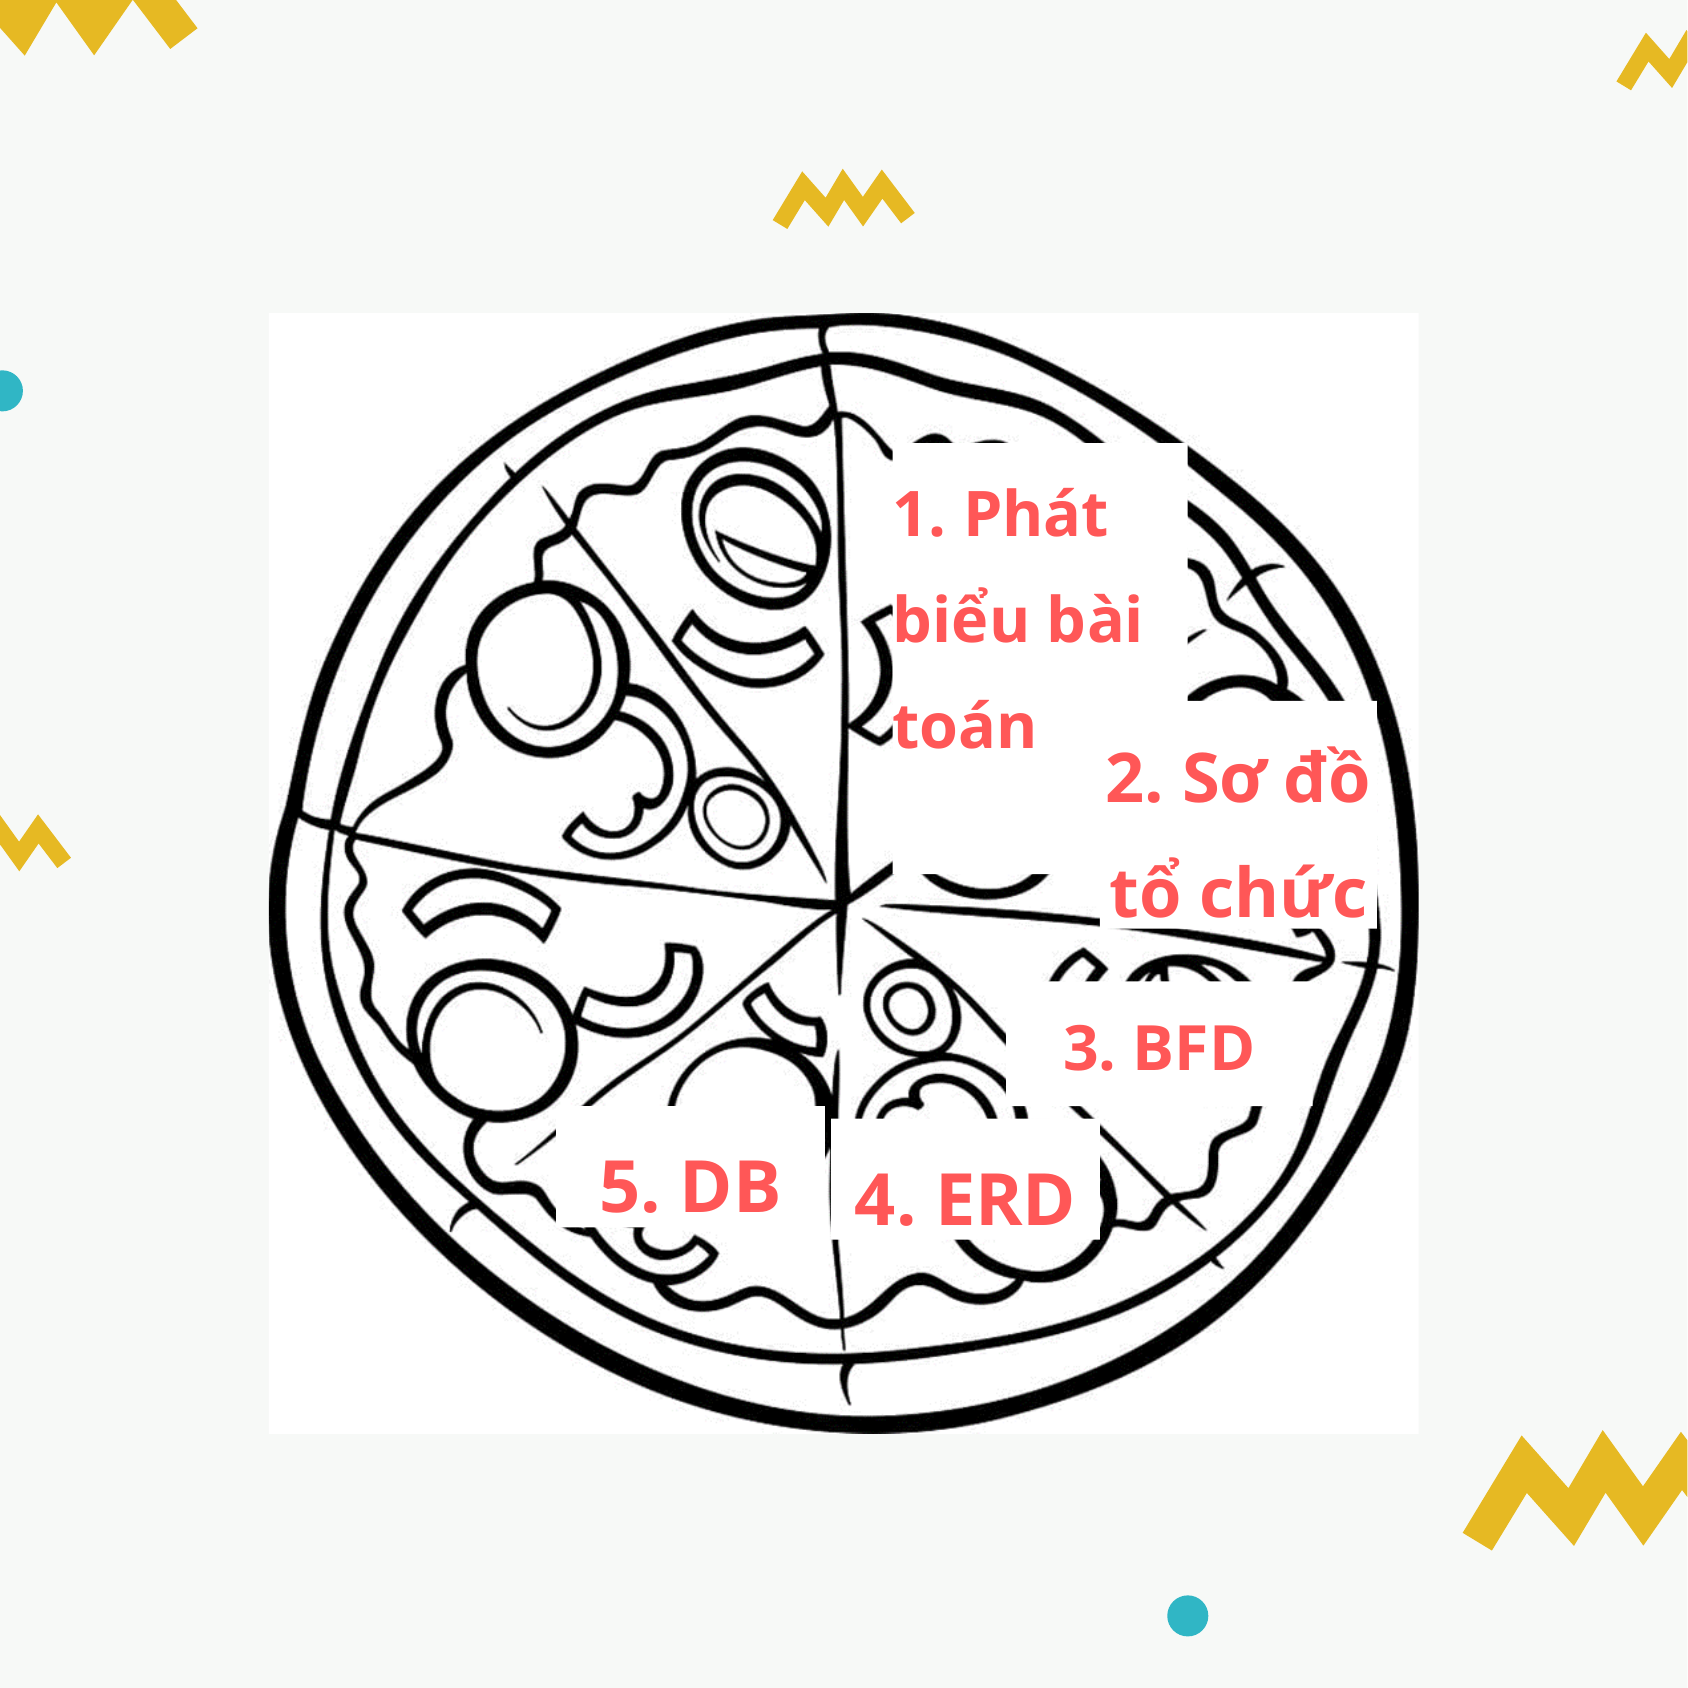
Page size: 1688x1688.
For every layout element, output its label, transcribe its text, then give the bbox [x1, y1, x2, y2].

text_box [268, 313, 1419, 1434]
text_box 5. DB [556, 1106, 825, 1228]
text_box [1616, 30, 1688, 91]
text_box [0, 0, 198, 56]
text_box [1462, 1430, 1688, 1551]
text_box 2. Sơ đồ tổ chức [1099, 700, 1377, 929]
text_box [772, 168, 915, 229]
text_box [1167, 1595, 1209, 1637]
text_box [0, 370, 23, 412]
text_box [0, 814, 71, 872]
text_box 3. BFD [1006, 981, 1313, 1107]
text_box 4. ERD [831, 1118, 1100, 1240]
text_box 1. Phát biểu bài toán [892, 443, 1188, 875]
